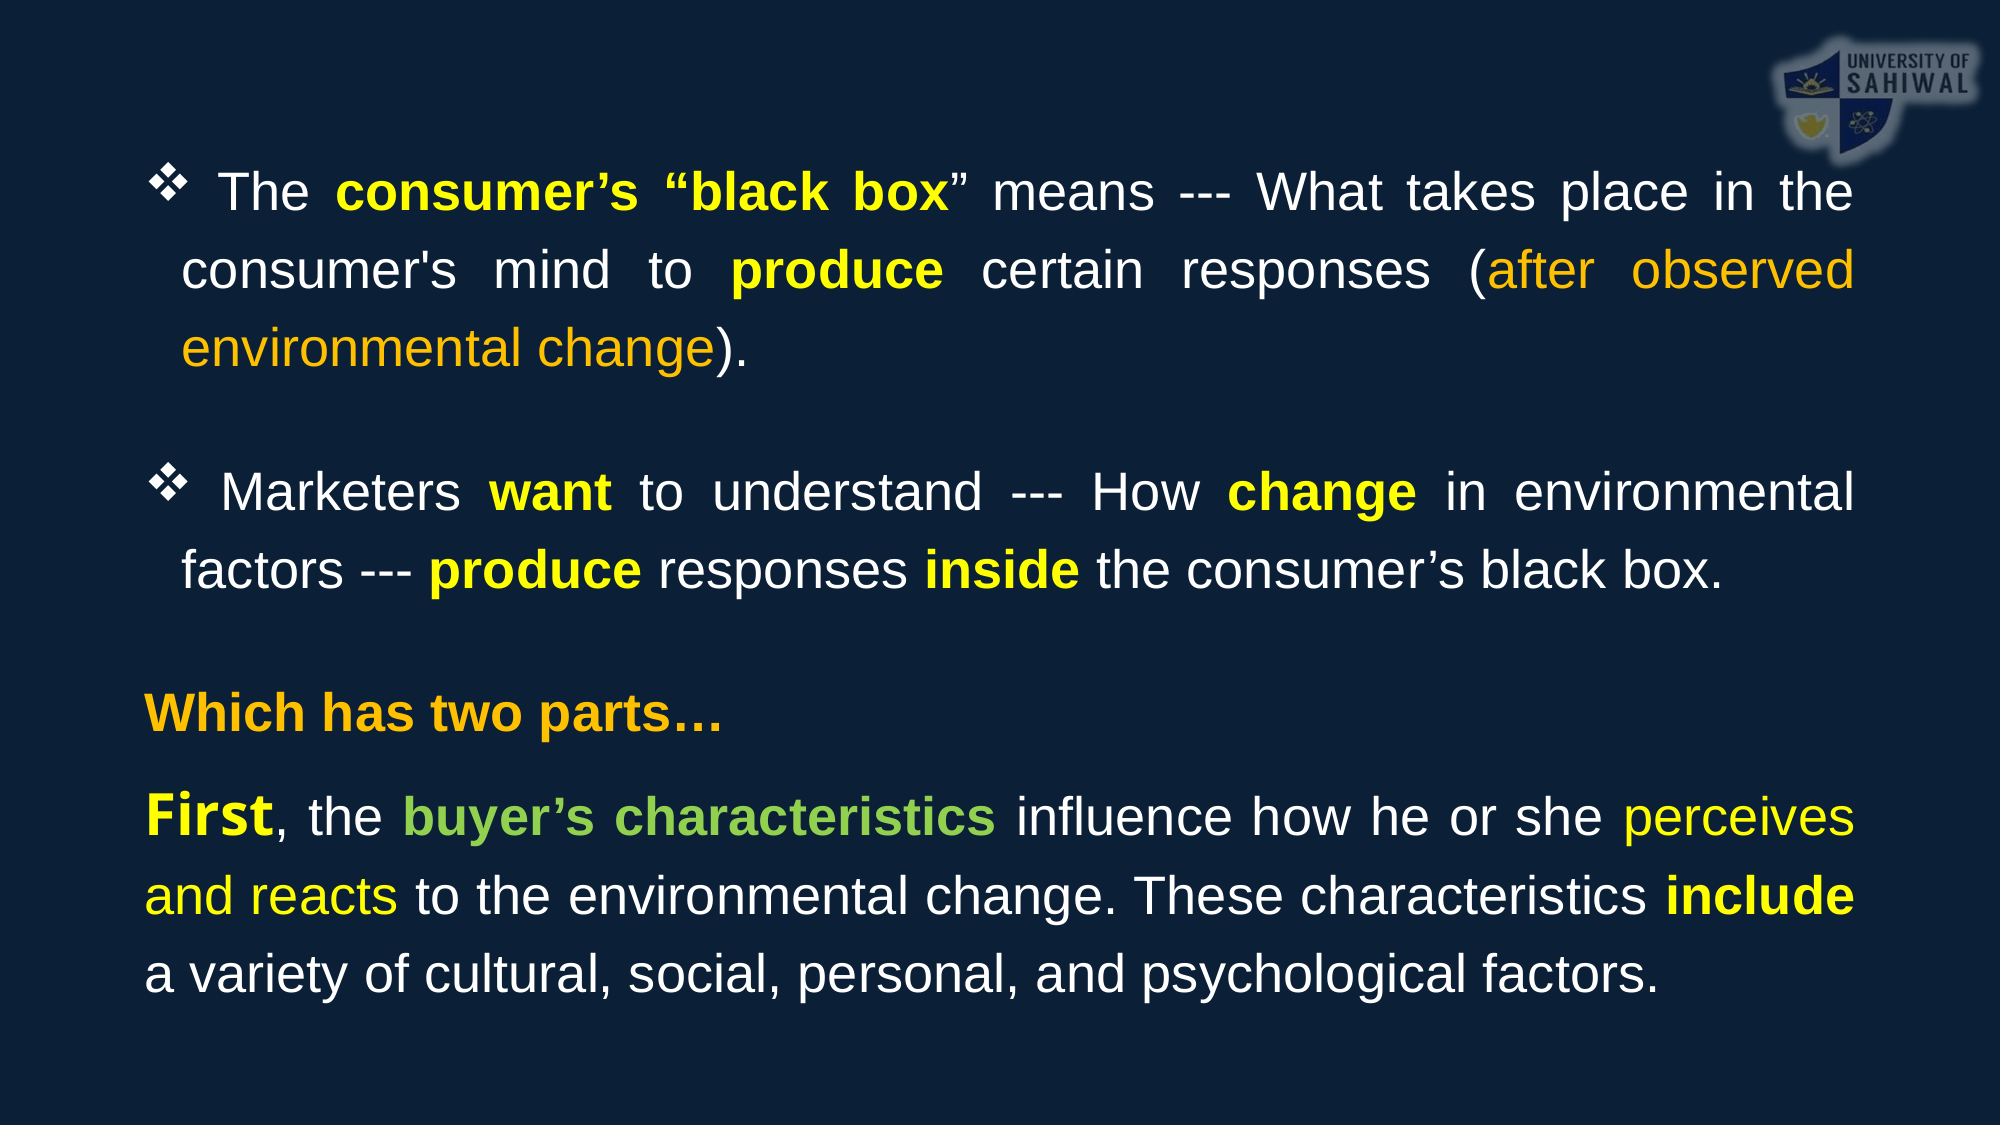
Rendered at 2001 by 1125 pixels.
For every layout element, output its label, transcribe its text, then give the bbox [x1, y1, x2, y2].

list The consumer’s “black box” means --- What takes place in the consumer's mind to produce certain responses (after observed environmental change). Marketers want to understand --- How change in environmental factors --- produce responses inside the consumer’s black box. Which has two parts… First, the buyer’s characteristics influence how he or she perceives and reacts to the environmental change. These characteristics include a variety of cultural, social, personal, and psychological factors. [129, 58, 1871, 1067]
picture [1747, 0, 2000, 208]
